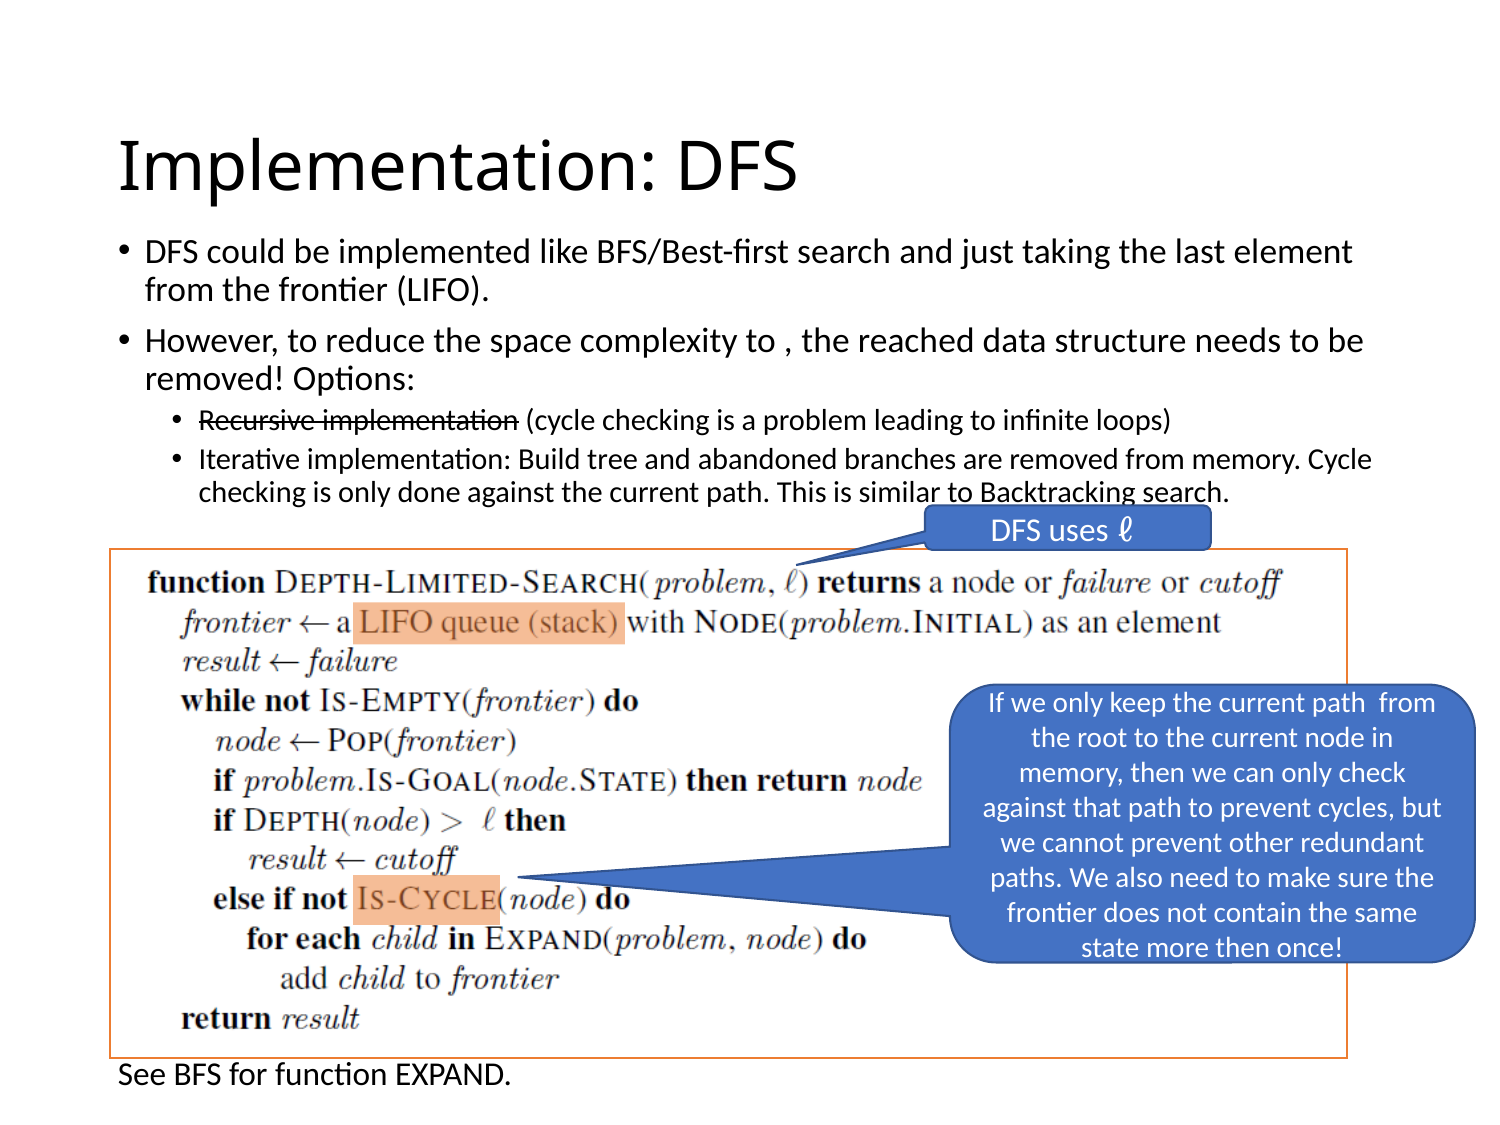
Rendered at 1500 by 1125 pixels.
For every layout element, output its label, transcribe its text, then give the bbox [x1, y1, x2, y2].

text_box See BFS for function EXPAND. [103, 1044, 853, 1100]
title Implementation: DFS [103, 59, 1397, 278]
text_box If we only keep the current path from the root to the current node in memory, then we can only check against that path to prevent cycles, but we cannot prevent other redundant paths. We also need to make sure the frontier does not contain the same state more then once! [1346, 683, 1476, 964]
picture [111, 549, 1346, 1057]
